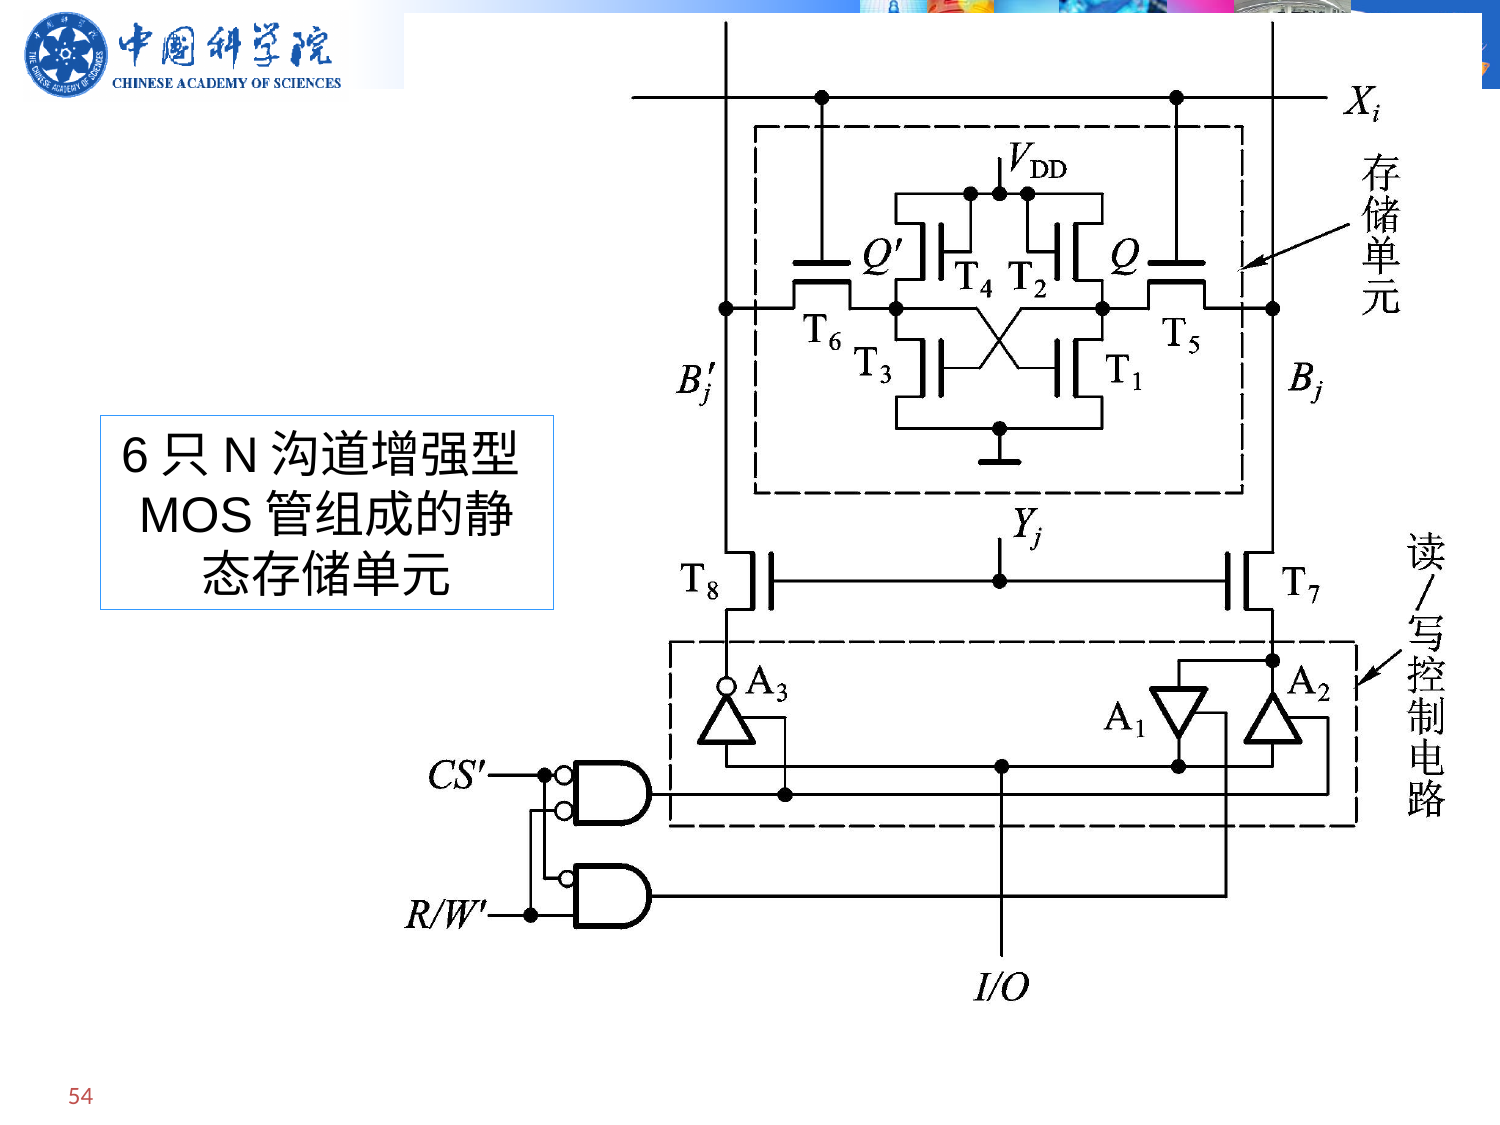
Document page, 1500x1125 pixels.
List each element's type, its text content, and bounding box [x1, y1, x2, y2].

picture [404, 0, 1500, 1014]
picture [23, 10, 349, 102]
text_box 6只N沟道增强型MOS管组成的静态存储单元 [100, 415, 399, 610]
